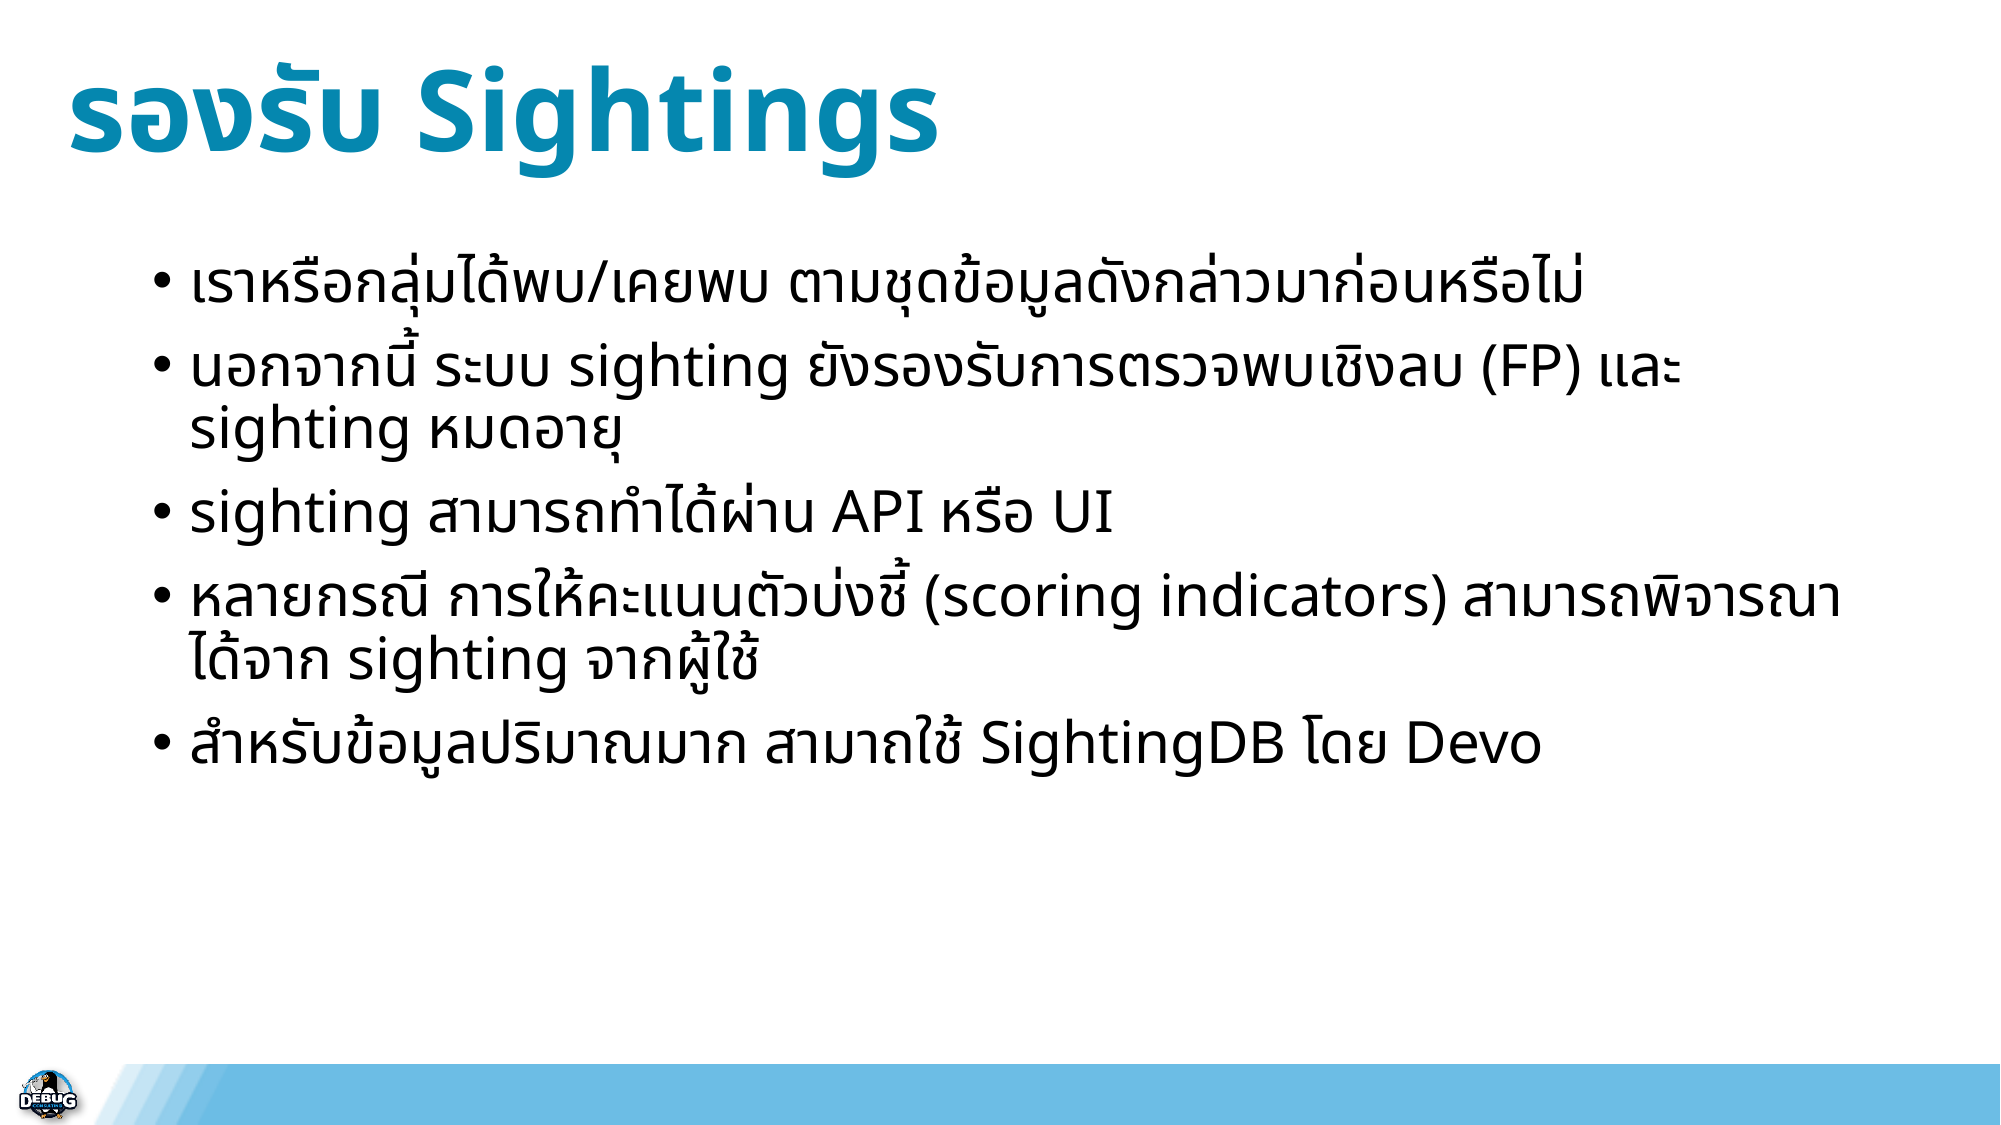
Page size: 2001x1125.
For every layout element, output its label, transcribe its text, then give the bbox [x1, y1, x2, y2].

list รองรับ Sightings [53, 44, 1952, 186]
list เราหรือกลุ่มได้พบ/เคยพบ ตามชุดข้อมูลดังกล่าวมาก่อนหรือไม่ นอกจากนี้ ระบบ sighting ยังรองรับการตรวจพบเชิงลบ (FP) และ sighting หมดอายุ sighting สามารถทำได้ผ่าน API หรือ UI หลายกรณี การให้คะแนนตัวบ่งชี้ (scoring indicators) สามารถพิจารณาได้จาก sighting จากผู้ใช้ สำหรับข้อมูลปริมาณมาก สามาถใช้ SightingDB โดย Devo [137, 244, 1863, 1014]
picture [17, 1064, 78, 1125]
